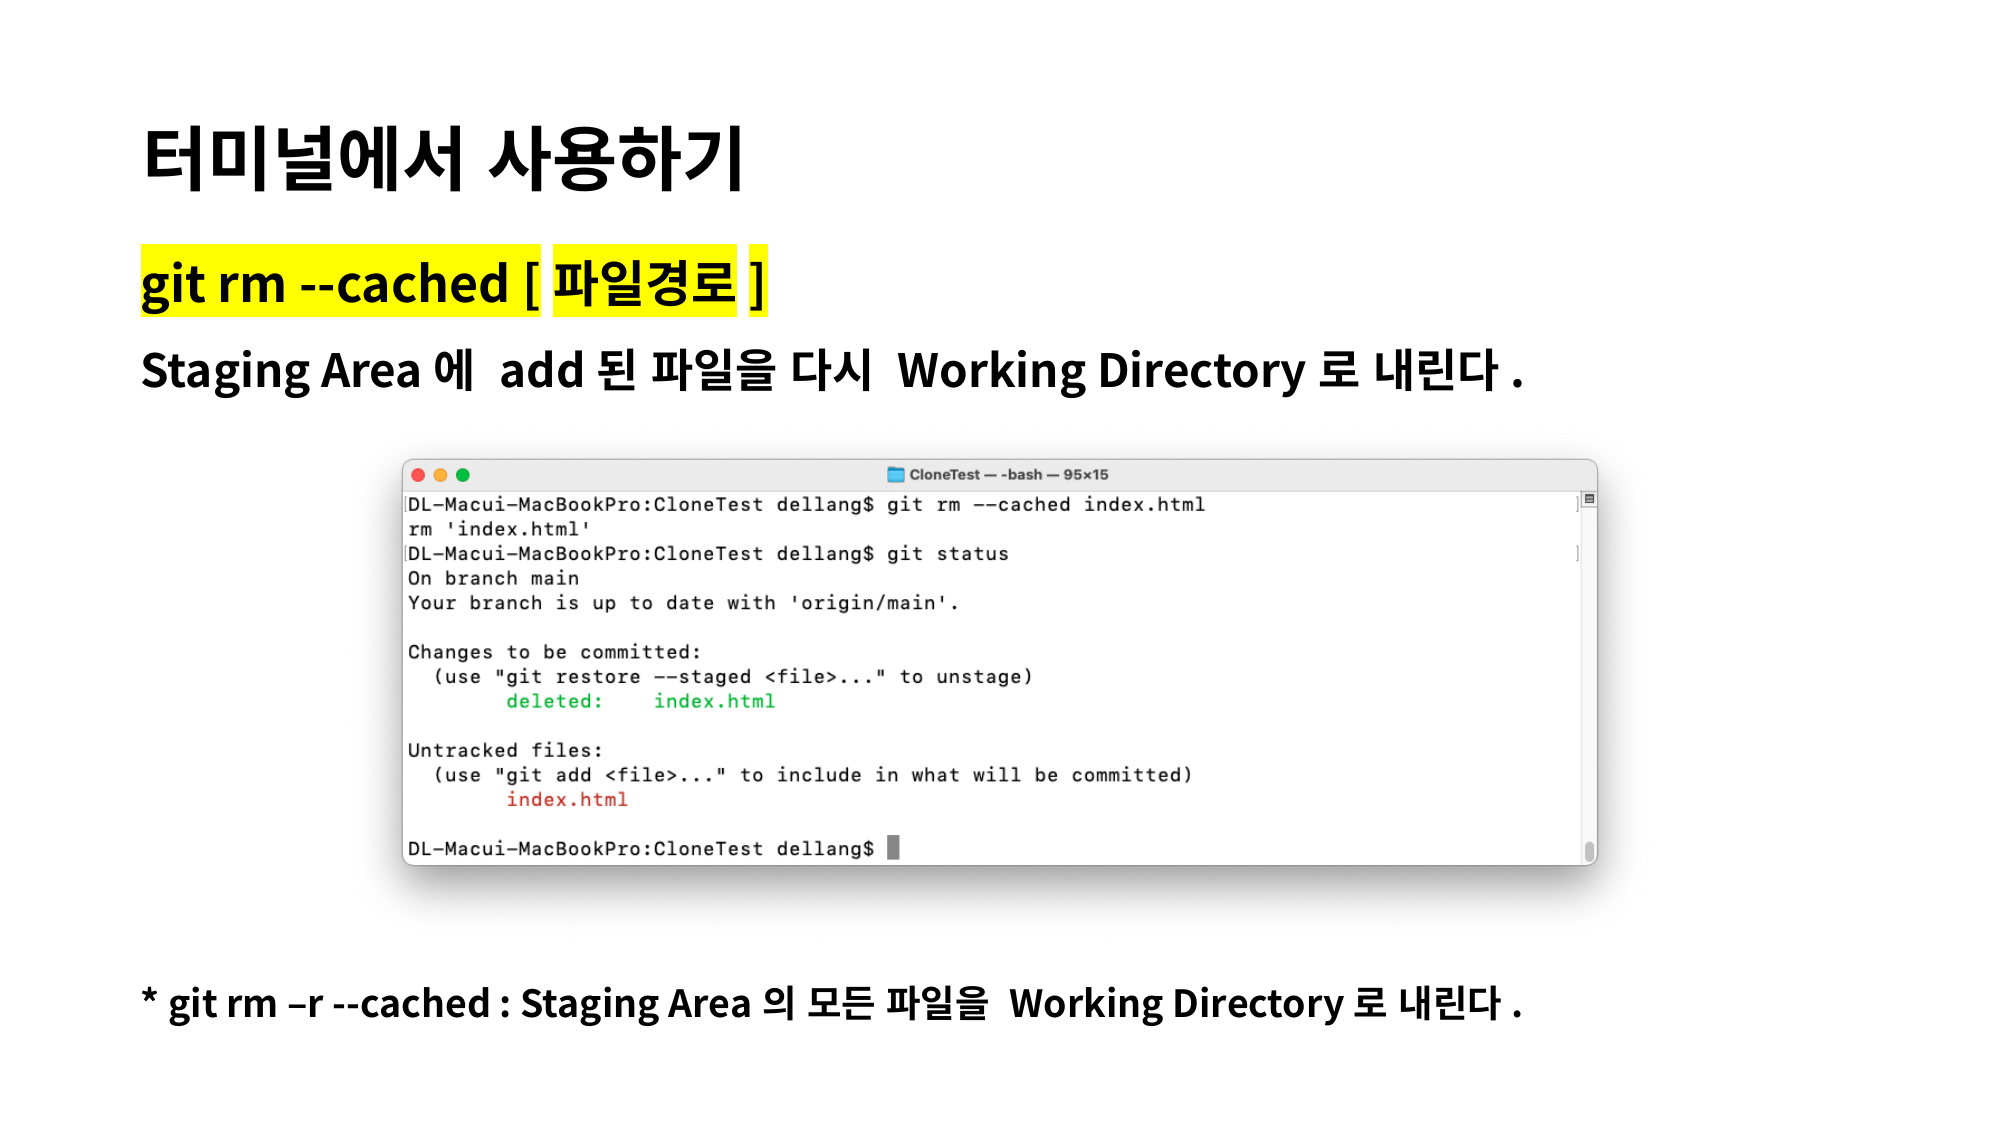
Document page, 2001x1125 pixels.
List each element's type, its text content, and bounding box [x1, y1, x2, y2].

text_box 터미널에서 사용하기 [127, 107, 763, 207]
text_box git rm --cached [파일경로] [125, 244, 1781, 320]
picture [340, 417, 1660, 948]
text_box Staging Area에 add된 파일을 다시 Working Directory로 내린다. [125, 334, 1781, 404]
text_box * git rm –r --cached : Staging Area의 모든 파일을 Working Directory로 내린다. [125, 972, 1781, 1032]
